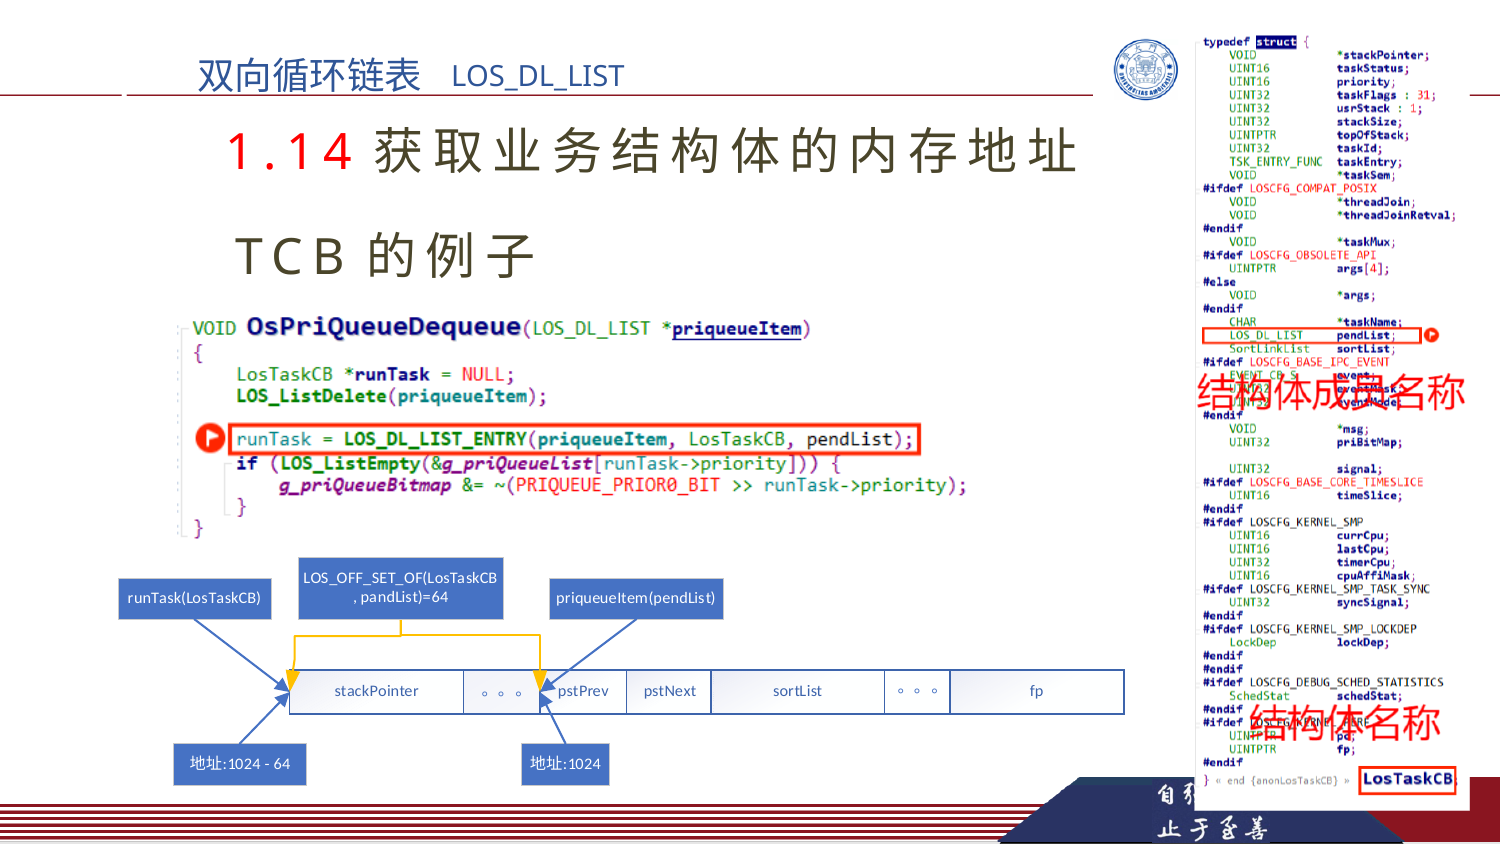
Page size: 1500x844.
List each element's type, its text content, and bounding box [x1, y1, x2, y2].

text_box 1 [92, 31, 156, 117]
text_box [114, 553, 1127, 787]
text_box TCB的例子 [203, 218, 568, 290]
picture [0, 0, 1500, 844]
text_box LOS_DL_LIST [440, 51, 636, 98]
text_box 1.14获取业务结构体的内存地址 [214, 114, 1173, 186]
text_box 双向循环链表 [186, 46, 434, 103]
